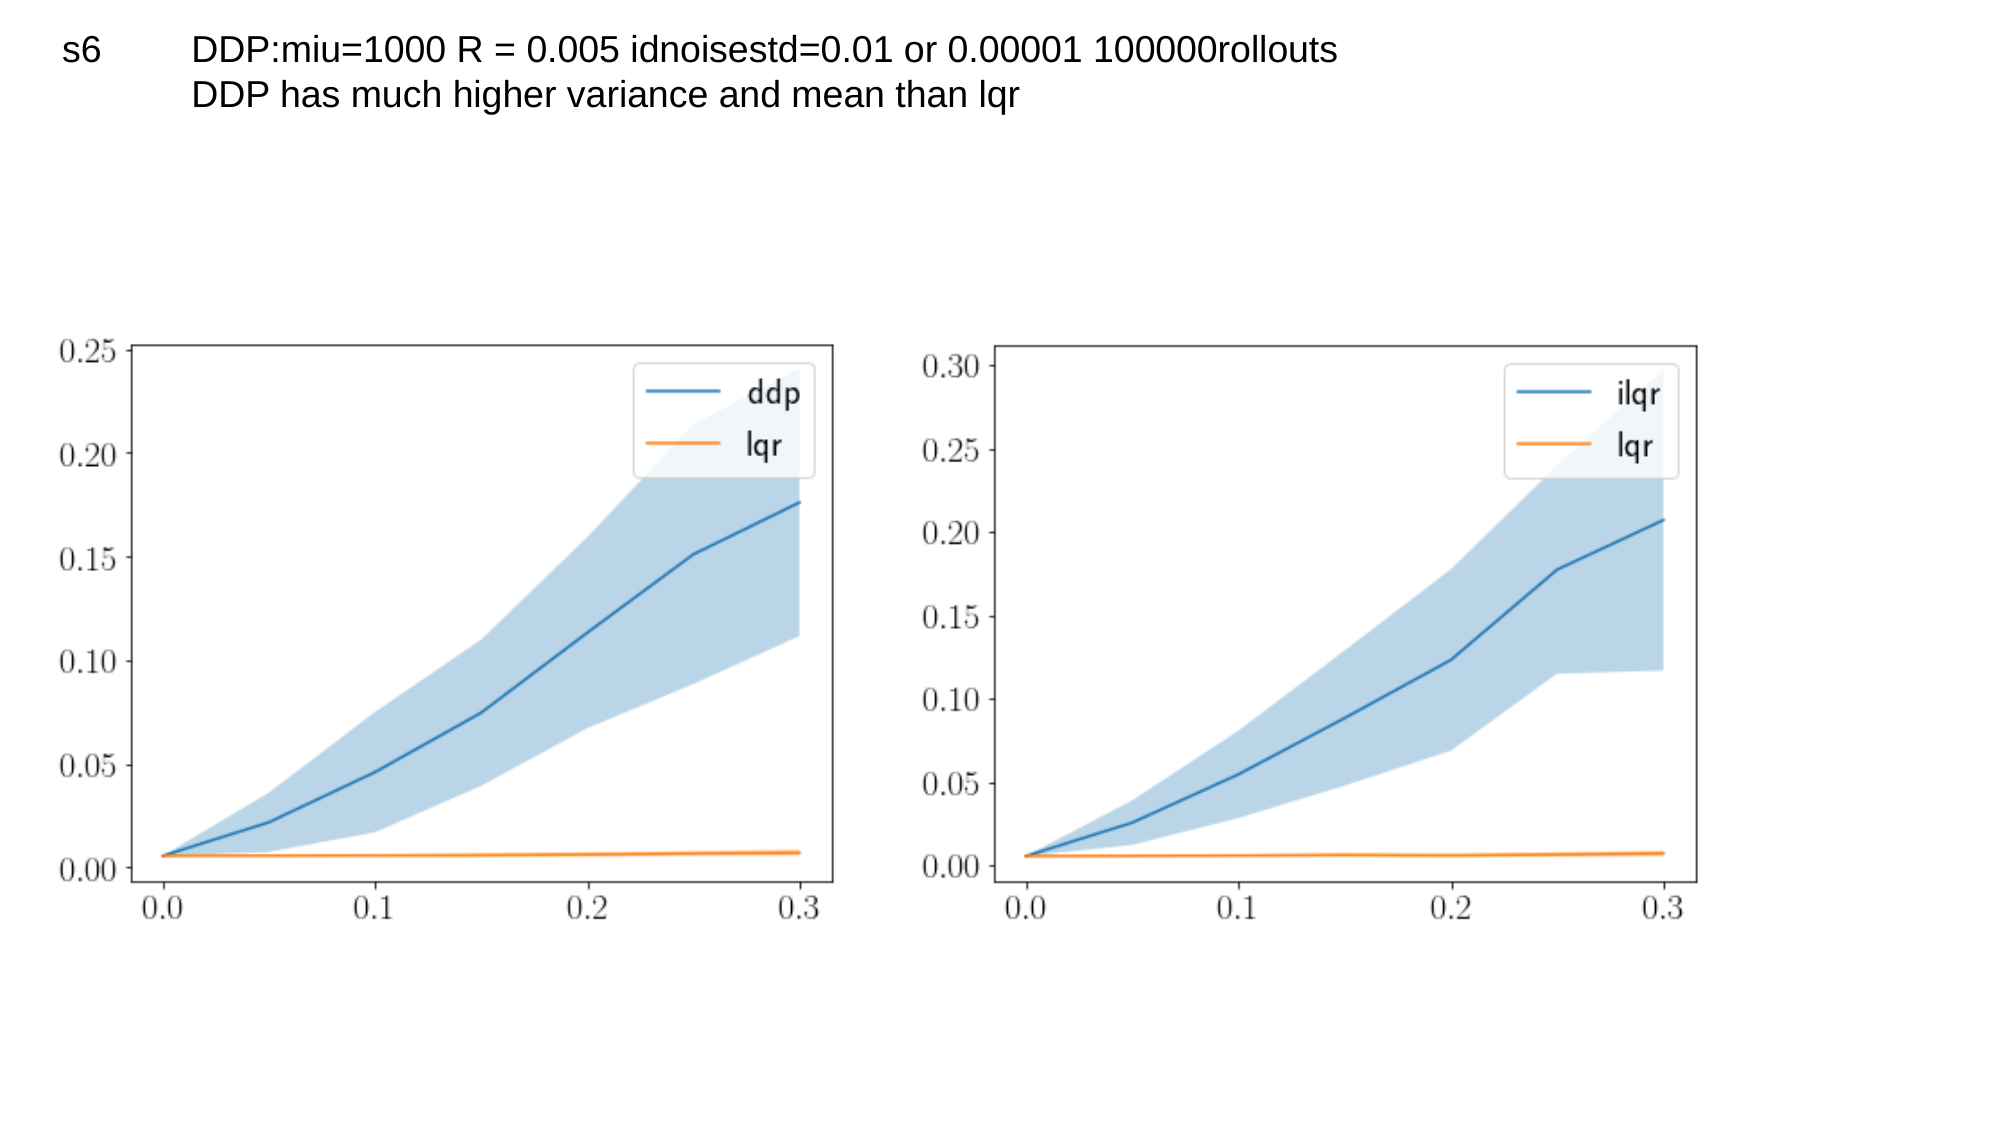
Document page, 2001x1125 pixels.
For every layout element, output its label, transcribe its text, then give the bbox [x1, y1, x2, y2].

picture [910, 333, 1707, 939]
text_box s6 [47, 17, 141, 78]
text_box DDP:miu=1000 R = 0.005 idnoisestd=0.01 or 0.00001 100000rollouts DDP has much higher variance and mean than lqr [176, 17, 1354, 123]
picture [47, 325, 843, 939]
